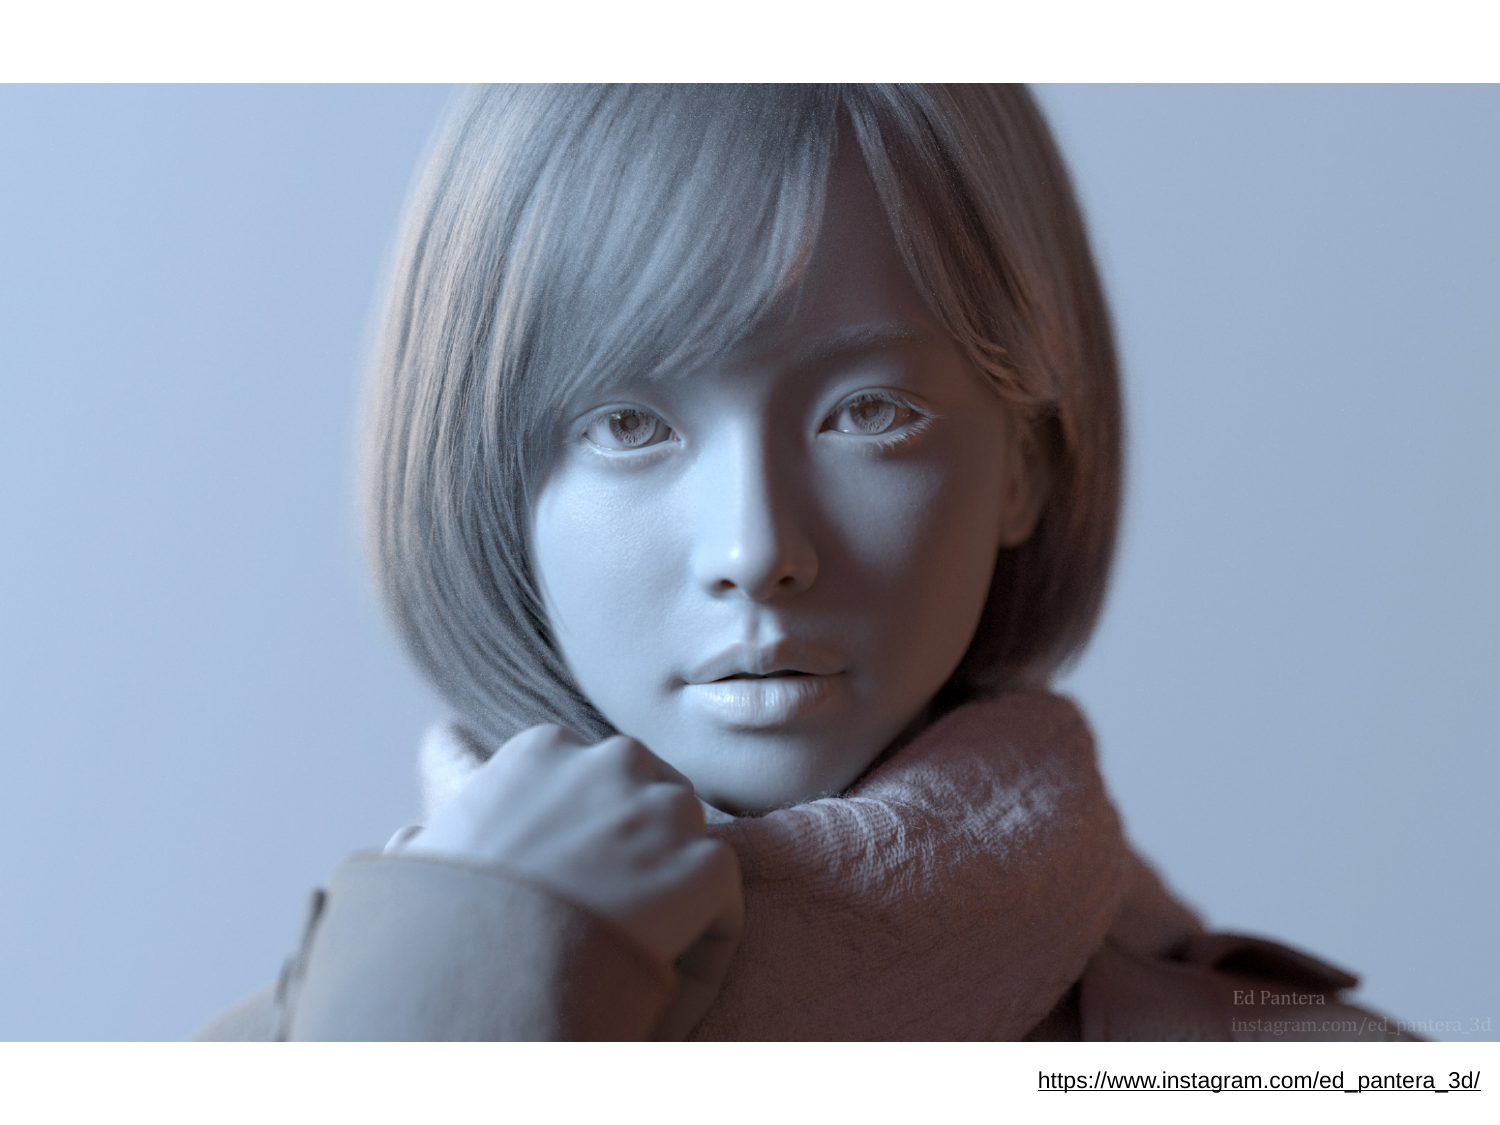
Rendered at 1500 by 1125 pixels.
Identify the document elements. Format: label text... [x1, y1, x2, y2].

picture [0, 83, 1500, 1042]
text_box https://www.instagram.com/ed_pantera_3d/ [1023, 1058, 1500, 1101]
